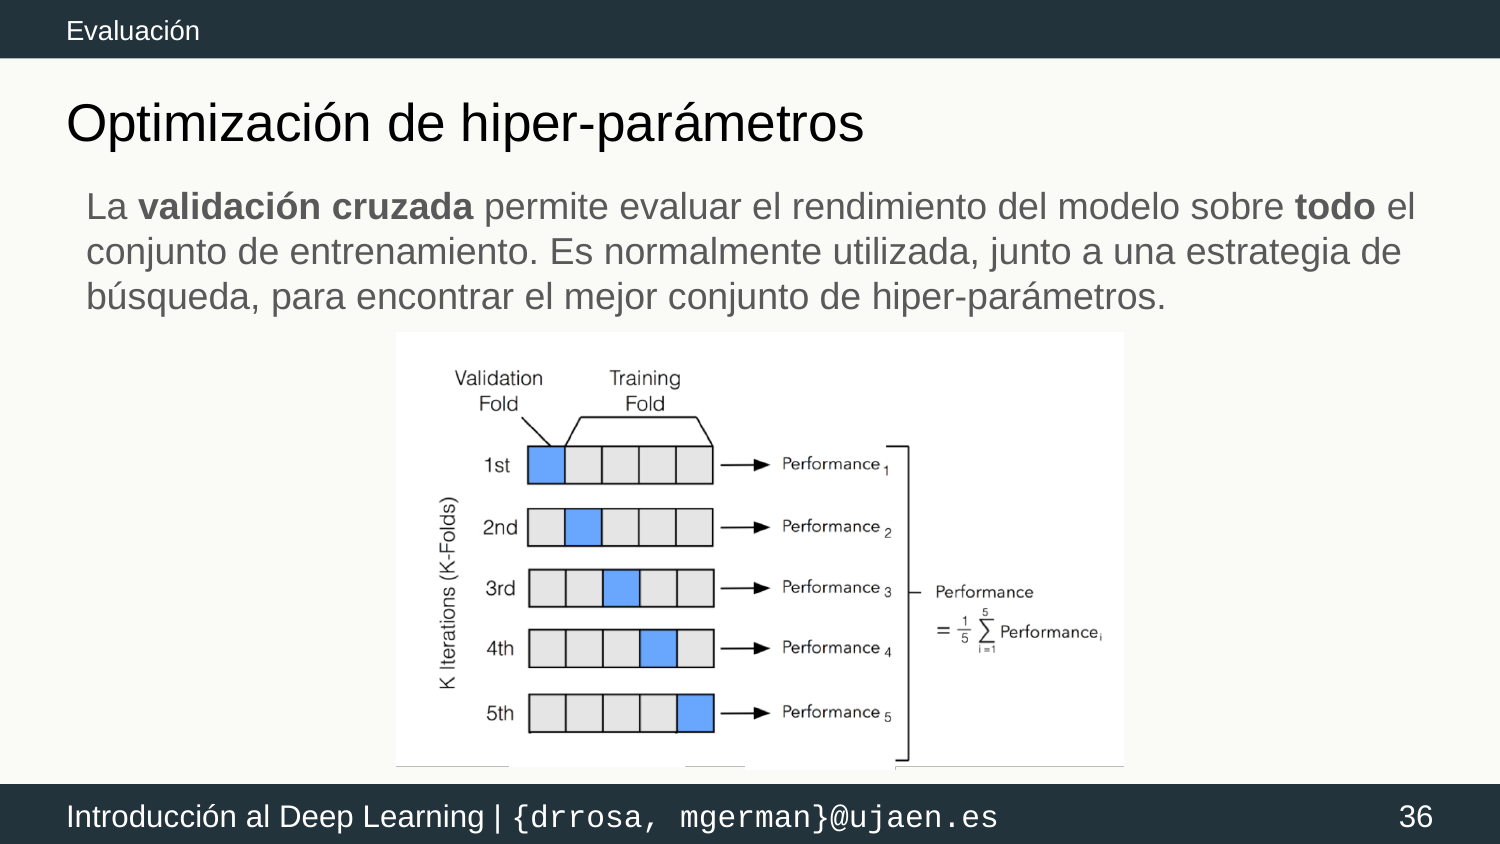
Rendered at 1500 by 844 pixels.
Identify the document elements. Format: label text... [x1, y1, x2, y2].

slide_number ‹#› [1358, 782, 1449, 844]
subtitle Evaluación [51, 0, 1262, 62]
text_box La validación cruzada permite evaluar el rendimiento del modelo sobre todo el conjunto de entrenamiento. Es normalmente utilizada, junto a una estrategia de búsqueda, para encontrar el mejor conjunto de hiper-parámetros. [71, 166, 1449, 745]
title Optimización de hiper-parámetros [51, 72, 1449, 167]
picture [396, 332, 1124, 770]
